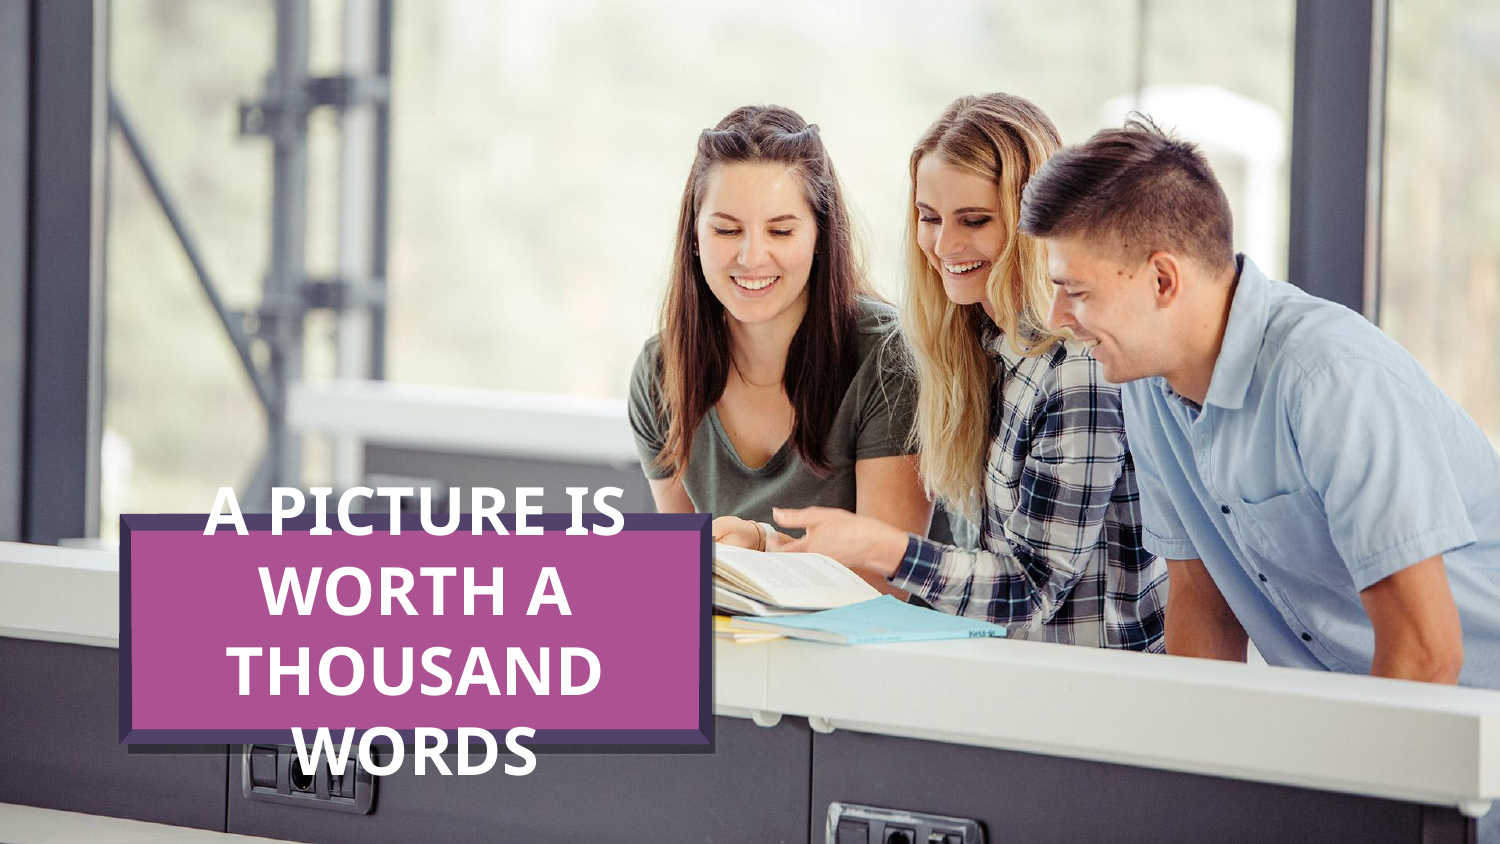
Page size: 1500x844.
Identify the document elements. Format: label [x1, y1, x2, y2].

picture [0, 0, 1500, 844]
text_box [119, 513, 712, 744]
